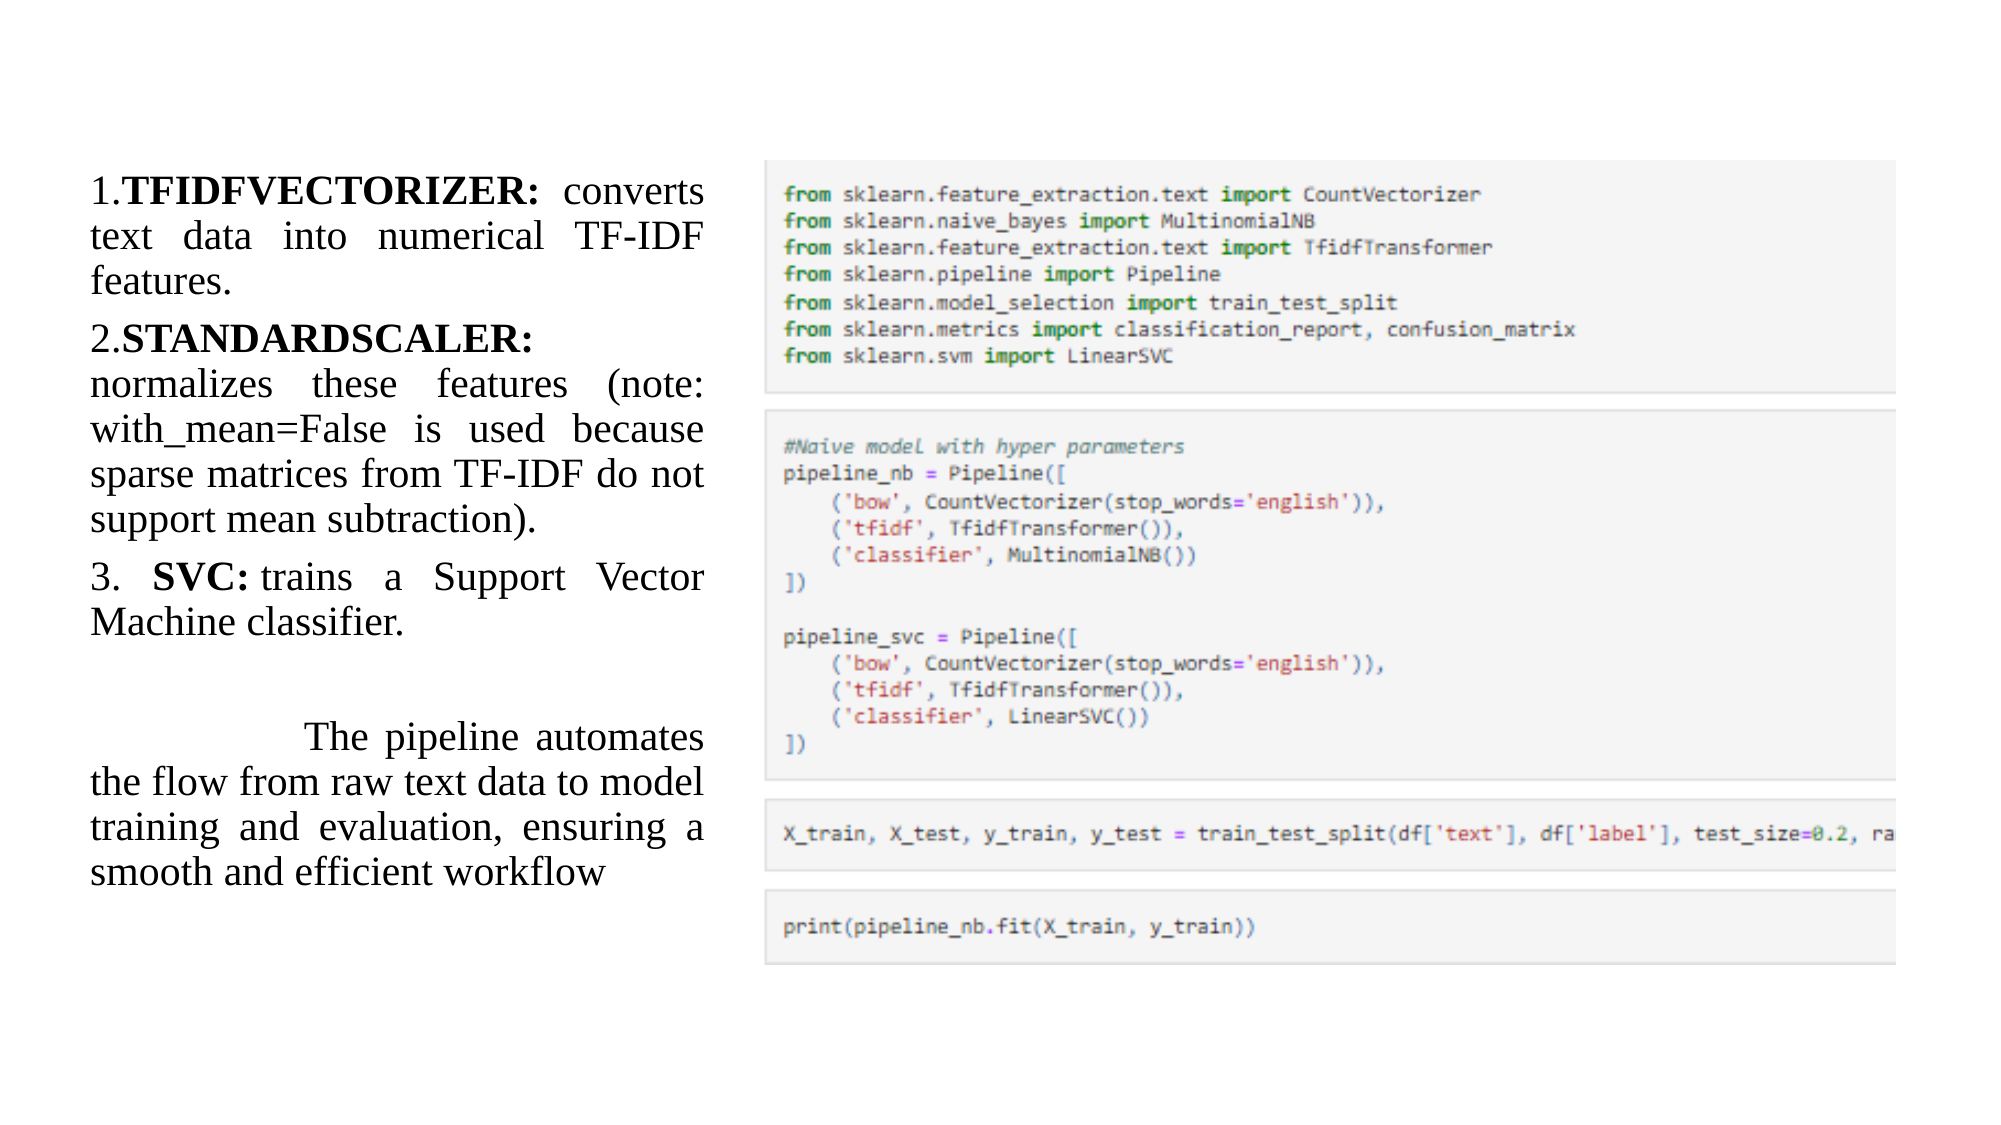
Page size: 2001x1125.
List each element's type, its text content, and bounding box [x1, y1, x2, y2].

picture [762, 160, 1897, 965]
text_box 1.TFIDFVECTORIZER: converts text data into numerical TF-IDF features. 2.STANDARDSCALER: normalizes these features (note: with_mean=False is used because sparse matrices from TF-IDF do not support mean subtraction). 3. SVC: trains a Support Vector Machine classifier. The pipeline automates the flow from raw text data to model training and evaluation, ensuring a smooth and efficient workflow [75, 160, 720, 966]
